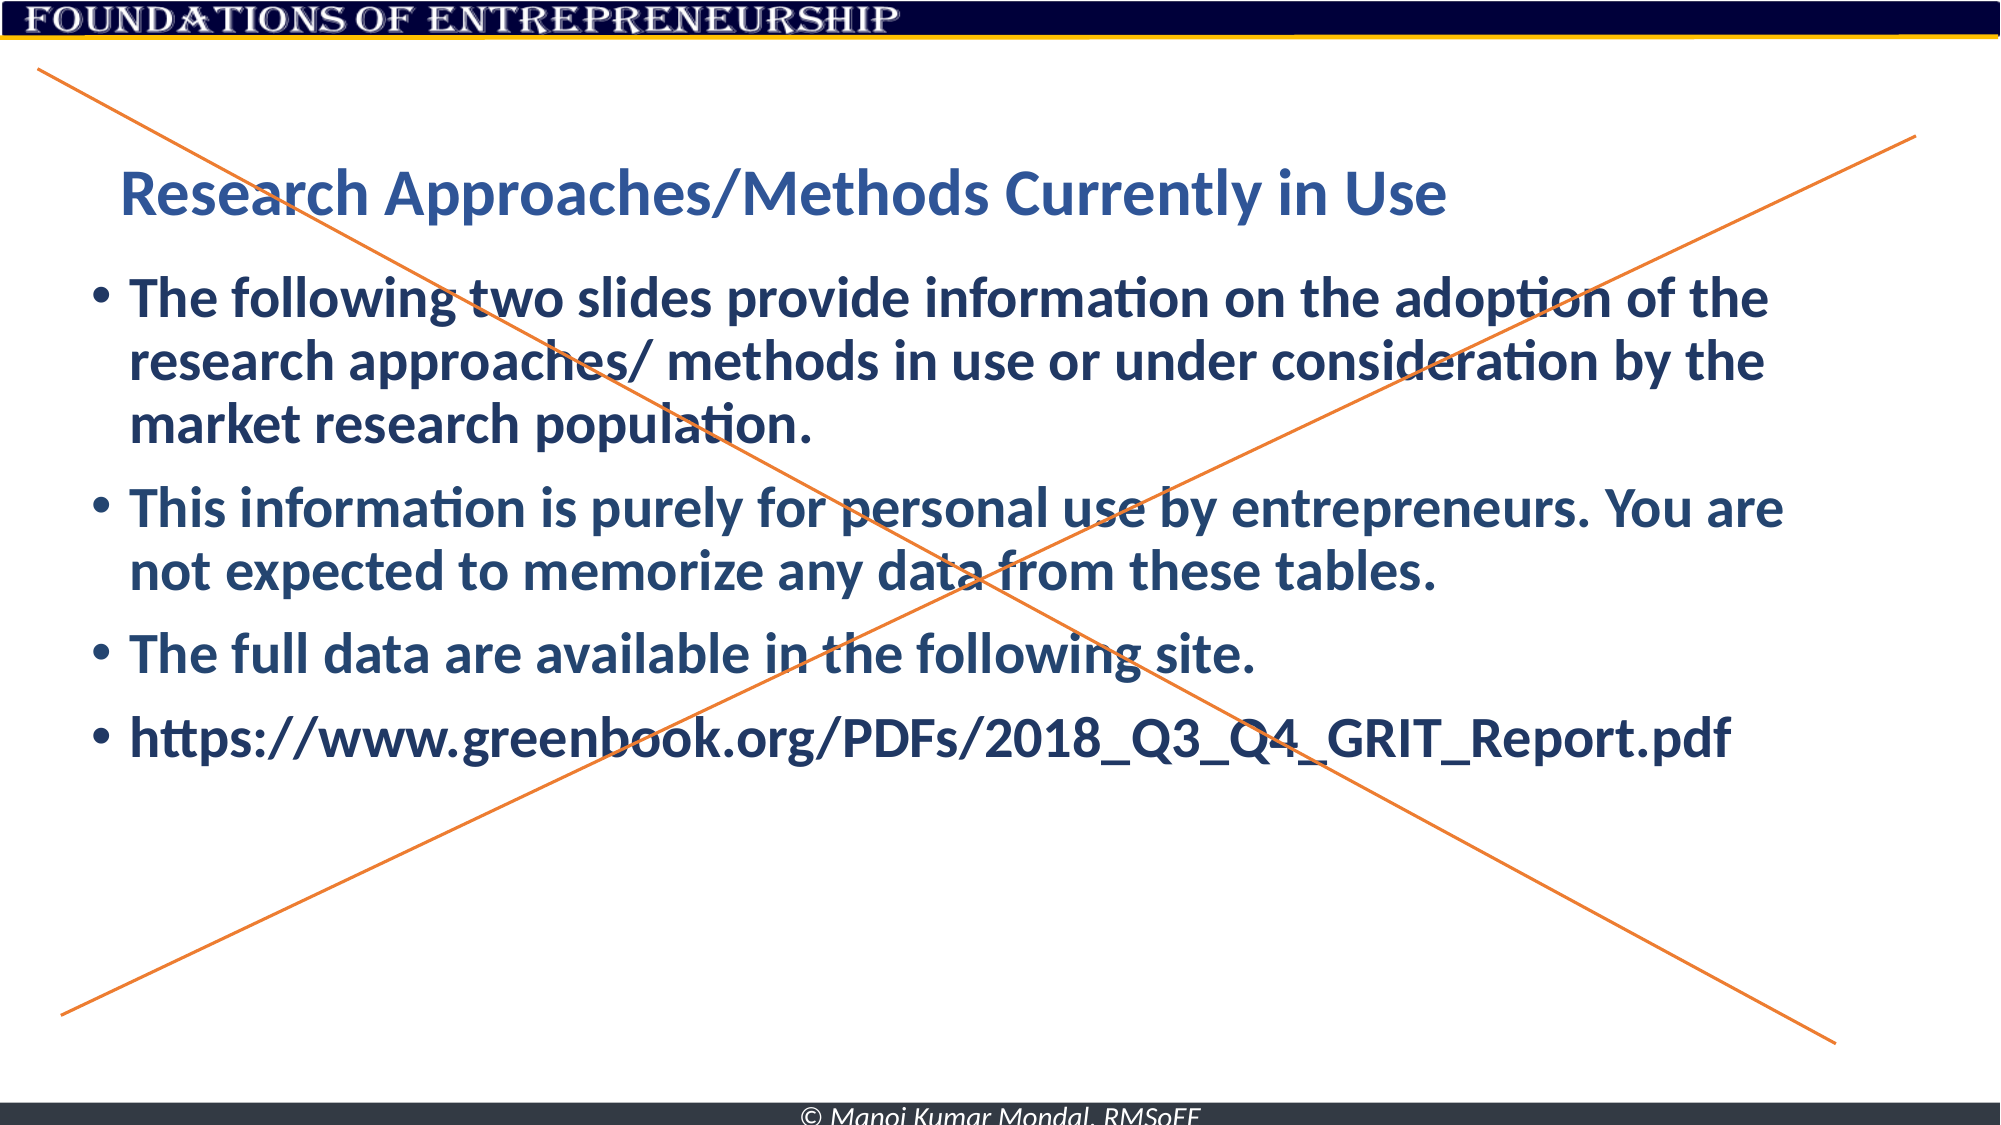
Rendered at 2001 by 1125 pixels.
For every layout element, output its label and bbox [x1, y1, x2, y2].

text_box [37, 68, 1836, 1044]
picture [0, 0, 2000, 42]
text_box [60, 135, 1917, 1016]
